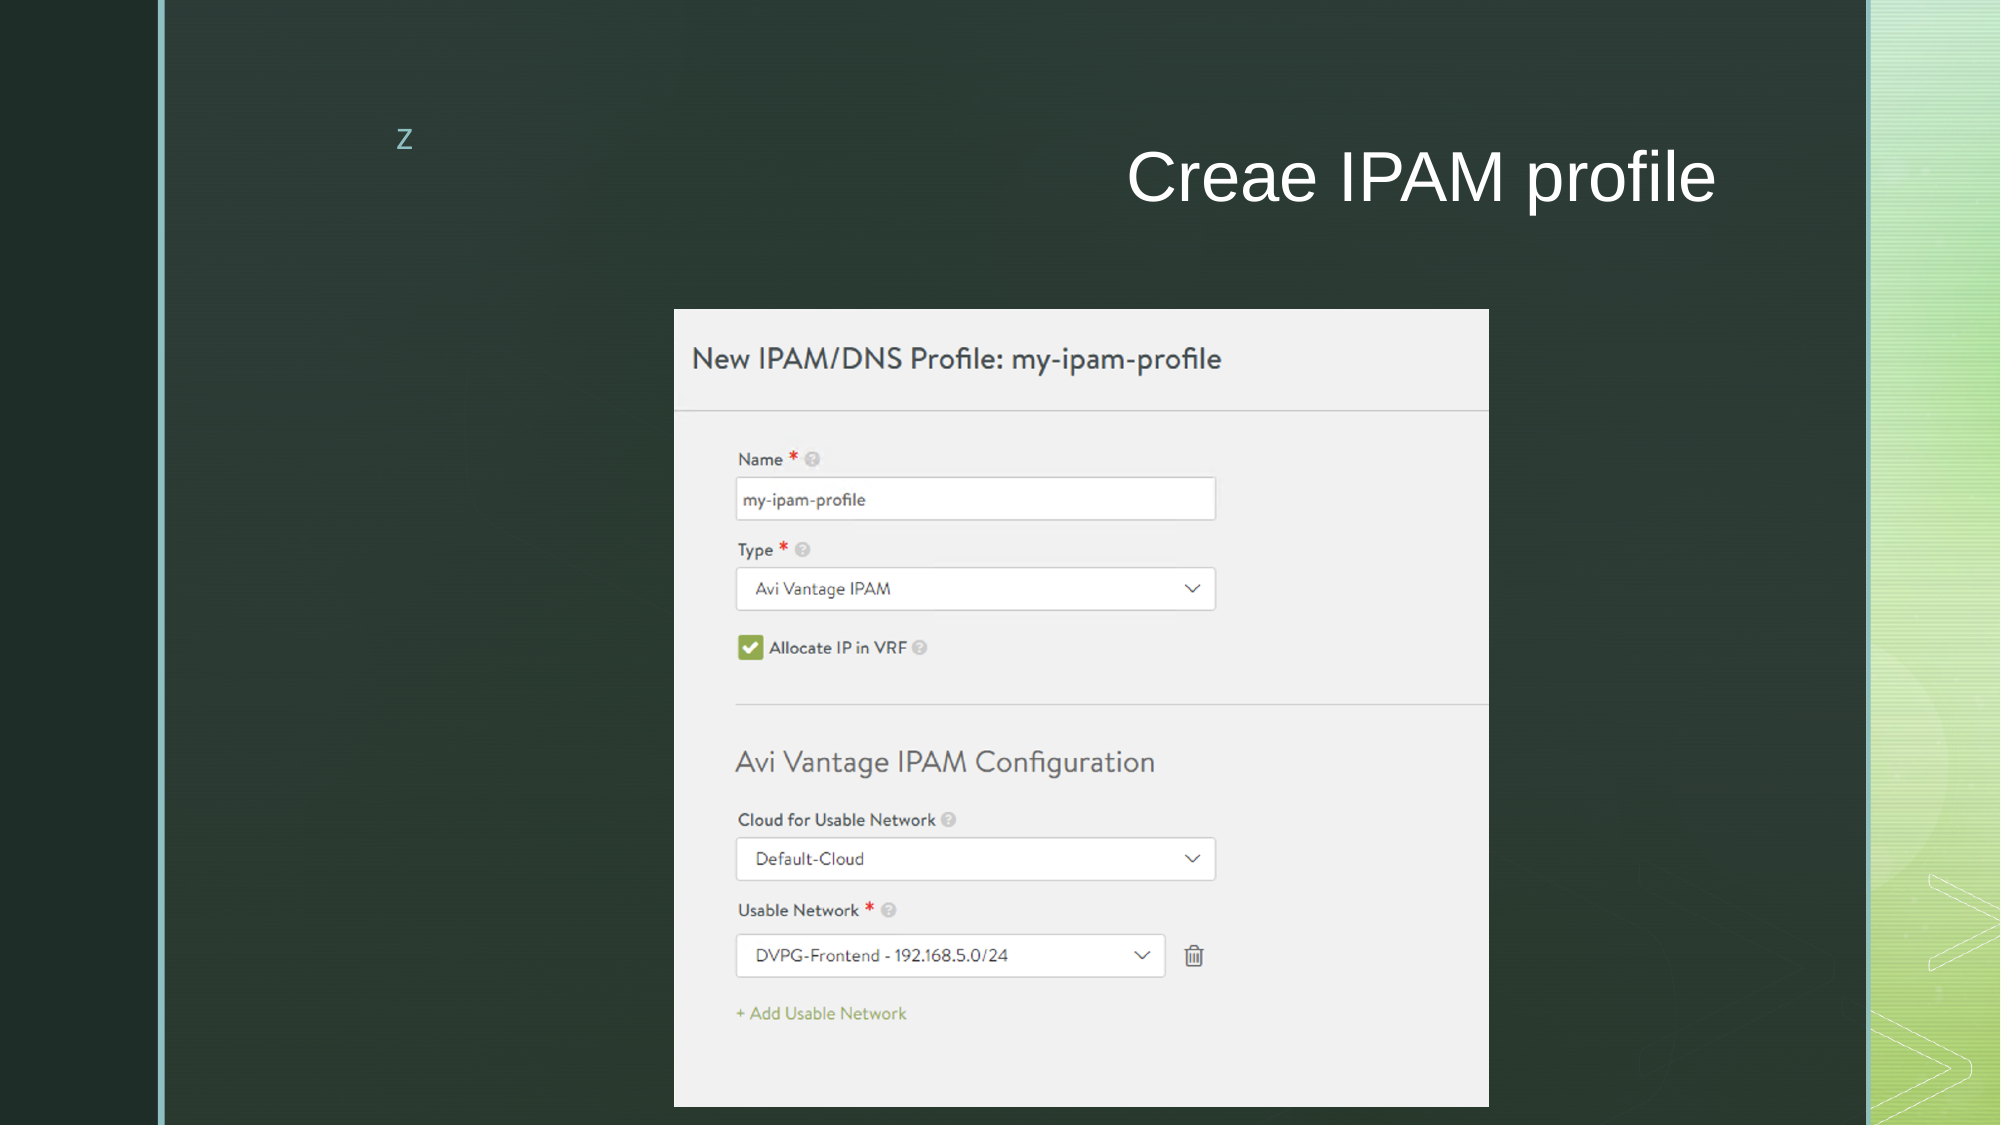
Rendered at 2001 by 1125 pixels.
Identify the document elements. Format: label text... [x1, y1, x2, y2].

picture [1871, 0, 2001, 1125]
picture [674, 308, 1489, 1107]
title Creae IPAM profile [428, 132, 1734, 310]
